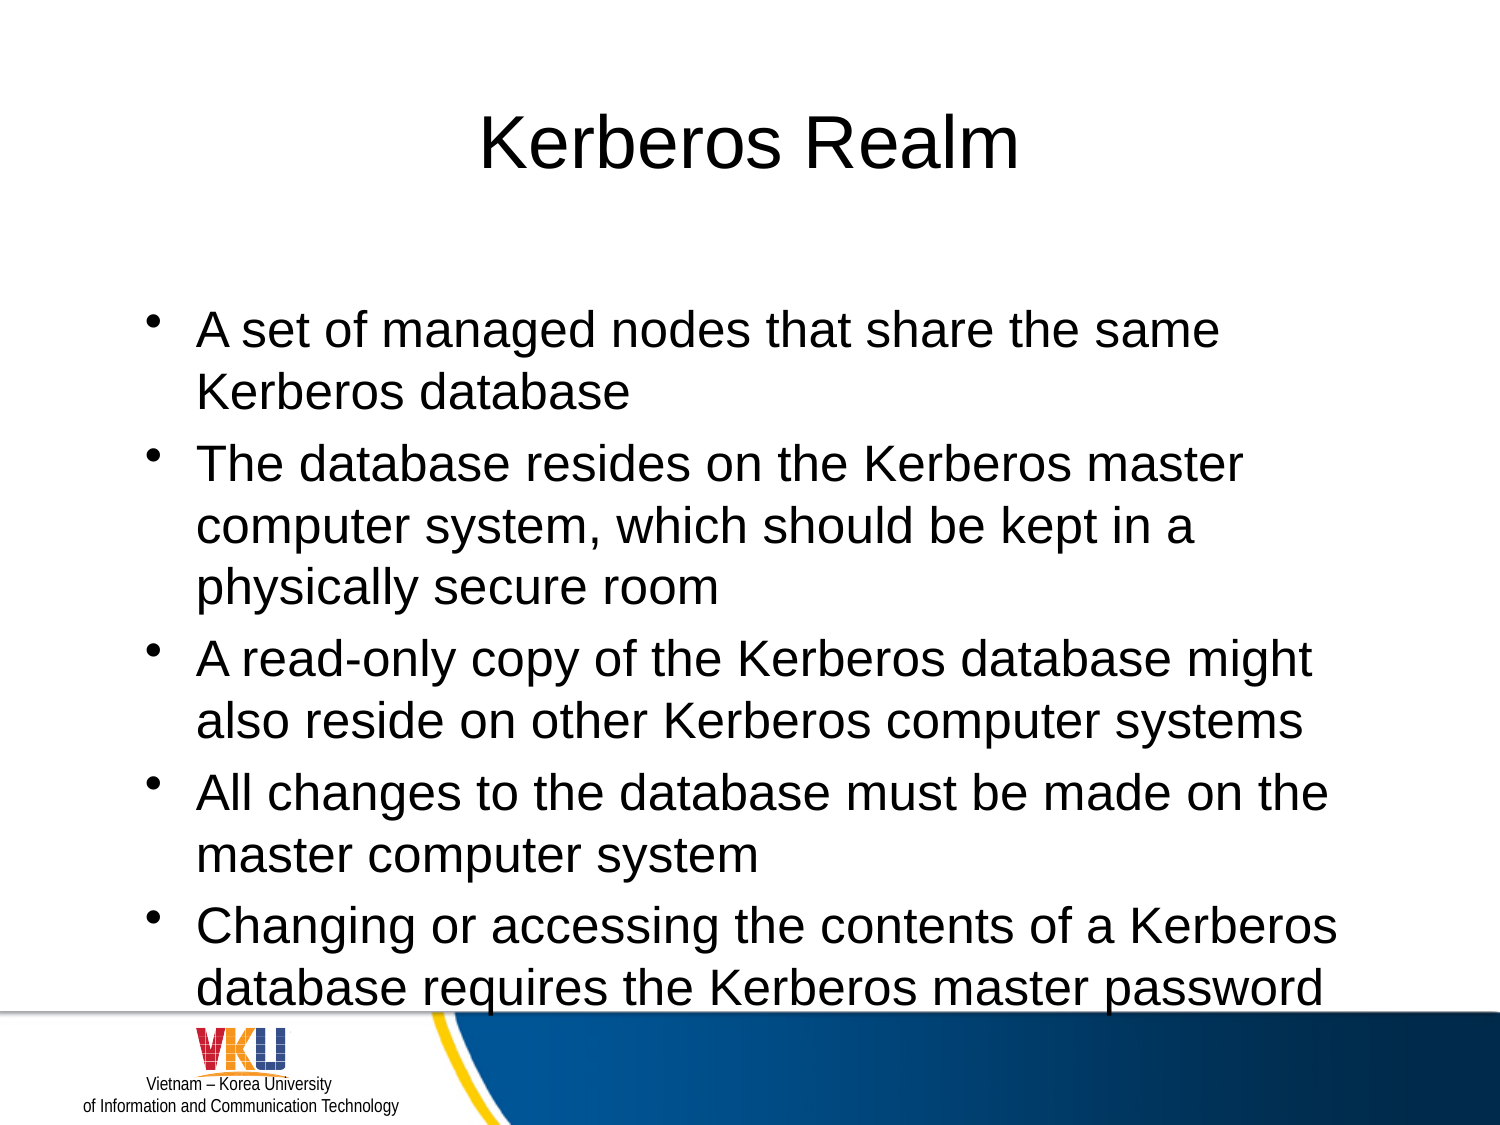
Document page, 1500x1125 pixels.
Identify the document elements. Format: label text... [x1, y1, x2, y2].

list A set of managed nodes that share the same Kerberos database The database resides on the Kerberos master computer system, which should be kept in a physically secure room A read-only copy of the Kerberos database might also reside on other Kerberos computer systems All changes to the database must be made on the master computer system Changing or accessing the contents of a Kerberos database requires the Kerberos master password [129, 289, 1372, 1038]
title Kerberos Realm [75, 45, 1425, 233]
picture [0, 1011, 1500, 1125]
